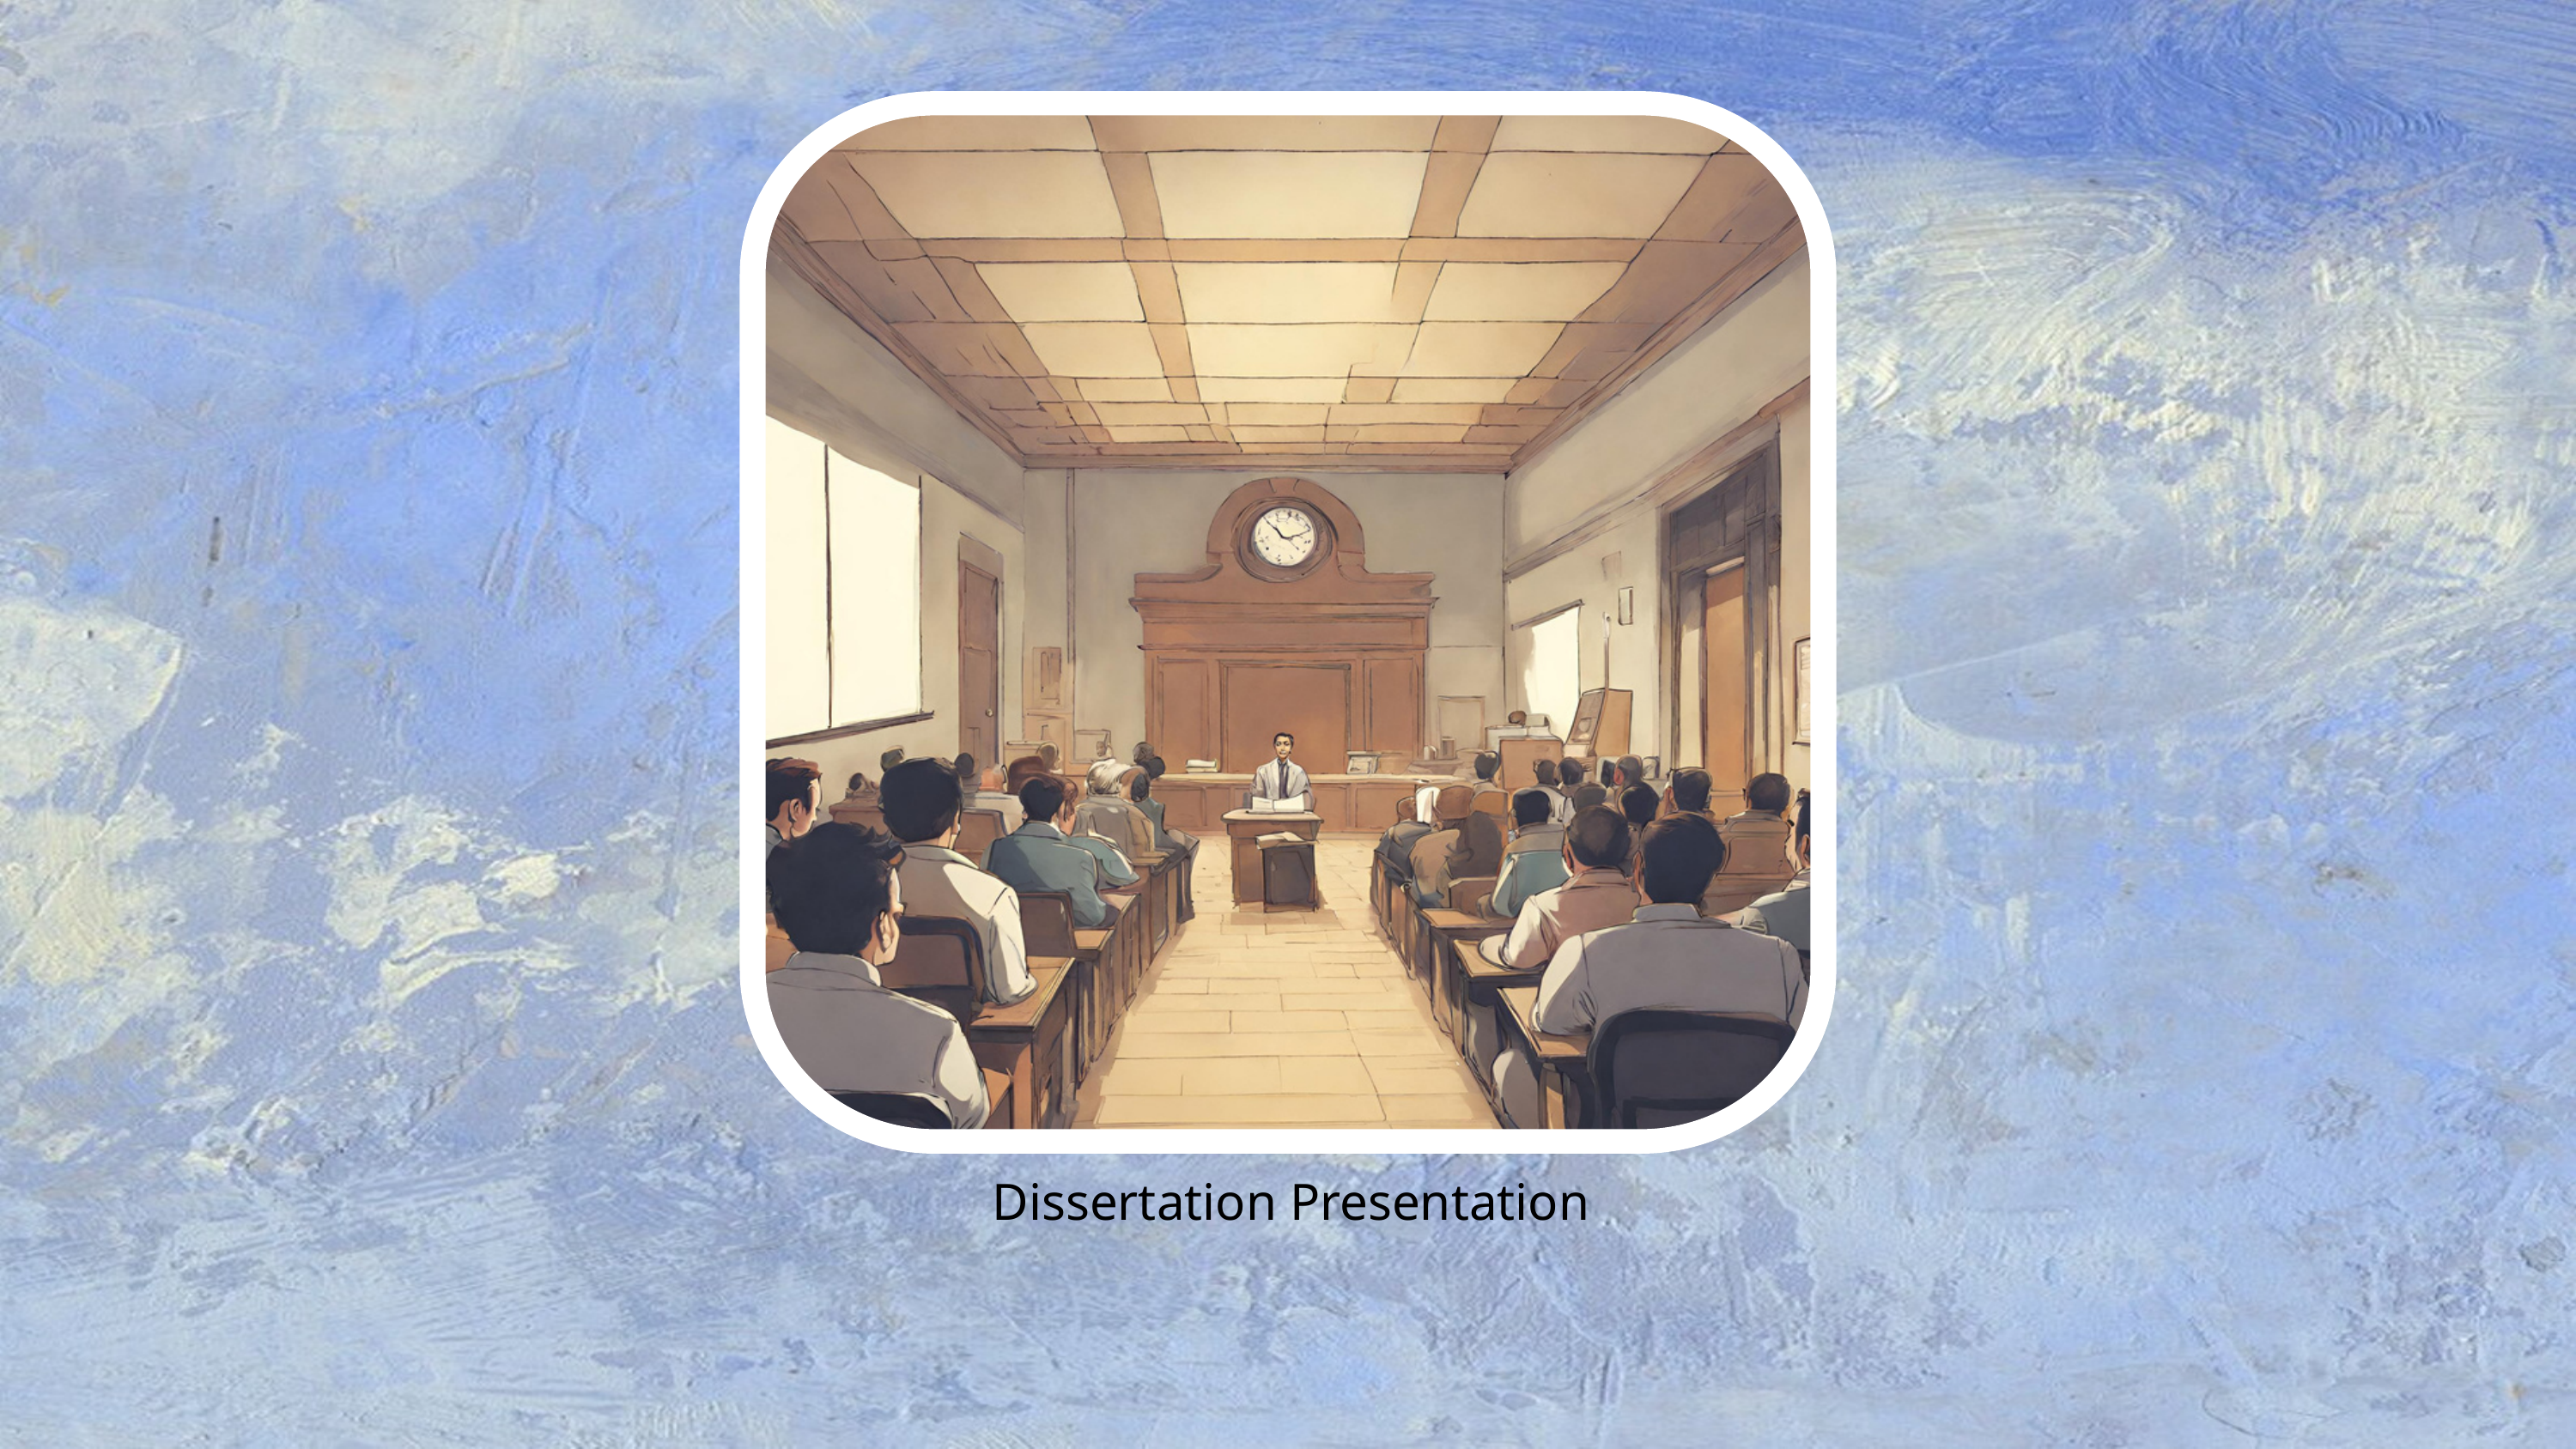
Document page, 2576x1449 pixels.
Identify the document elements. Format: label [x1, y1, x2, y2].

picture [0, 0, 2576, 1449]
text_box [739, 90, 1837, 1358]
